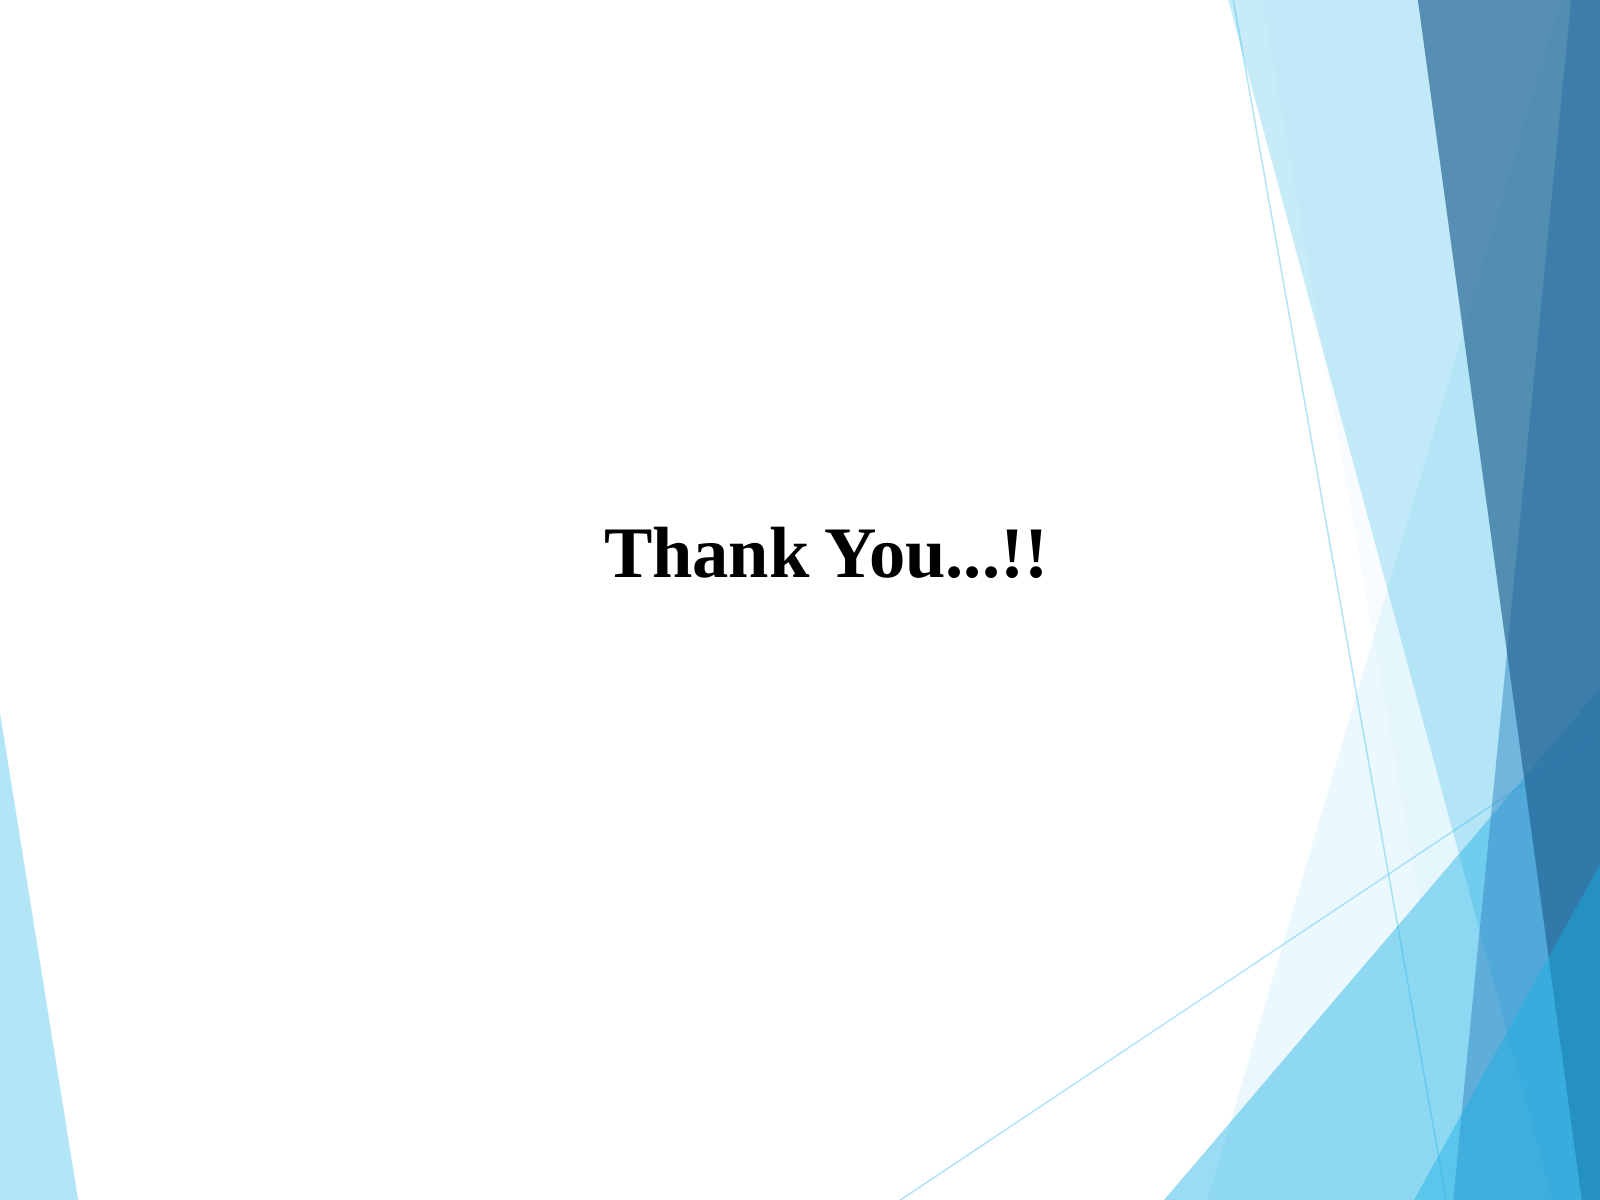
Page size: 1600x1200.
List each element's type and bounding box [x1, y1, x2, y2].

text_box [0, 0, 1600, 1200]
